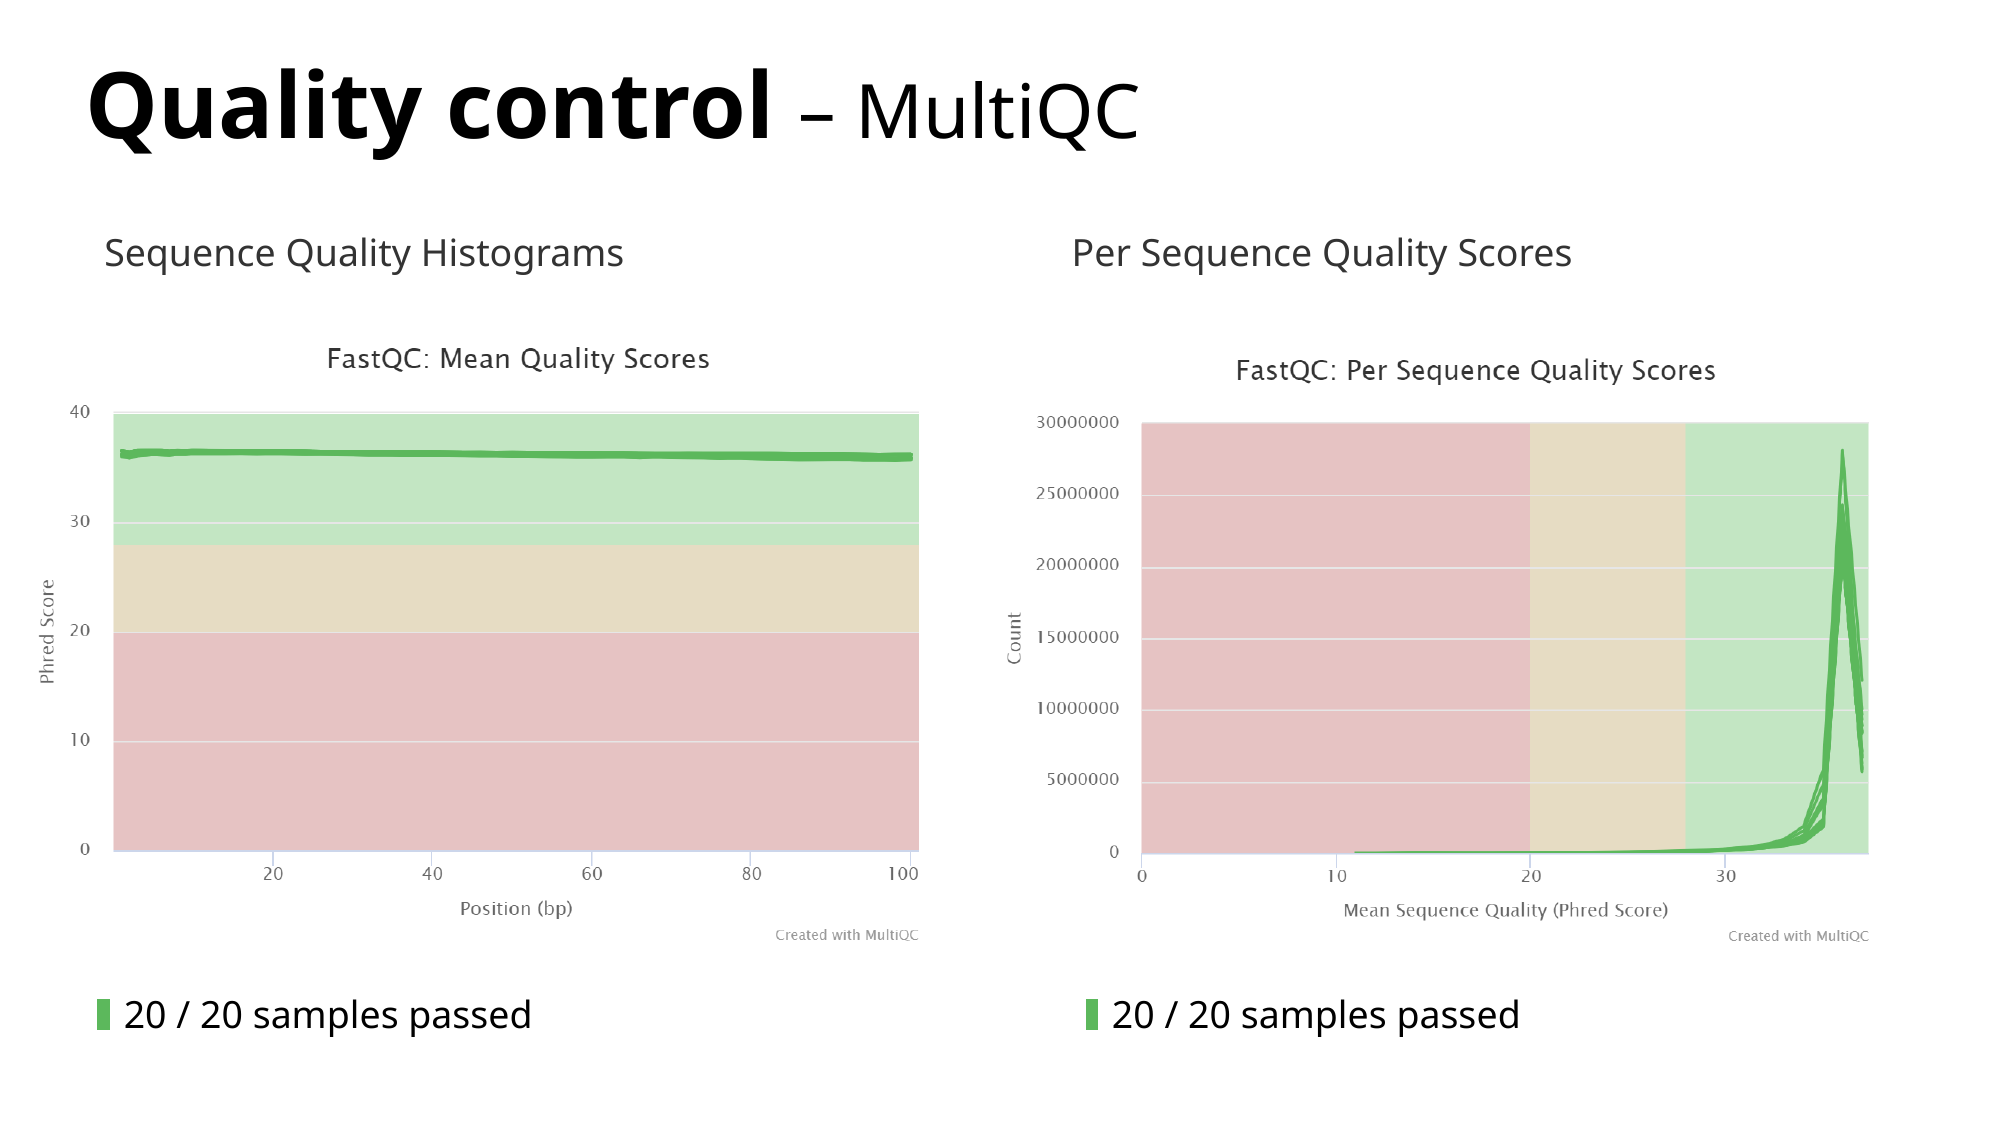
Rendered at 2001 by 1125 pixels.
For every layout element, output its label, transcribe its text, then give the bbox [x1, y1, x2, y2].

text_box Sequence Quality Histograms [89, 221, 1056, 282]
text_box 20 / 20 samples passed [108, 983, 641, 1044]
picture [977, 343, 1884, 948]
text_box [1086, 999, 1098, 1030]
text_box 20 / 20 samples passed [1097, 983, 1629, 1044]
text_box [97, 999, 110, 1030]
picture [10, 331, 934, 948]
text_box Per Sequence Quality Scores [1056, 221, 2000, 282]
text_box Quality control – MultiQC [70, 0, 1796, 218]
